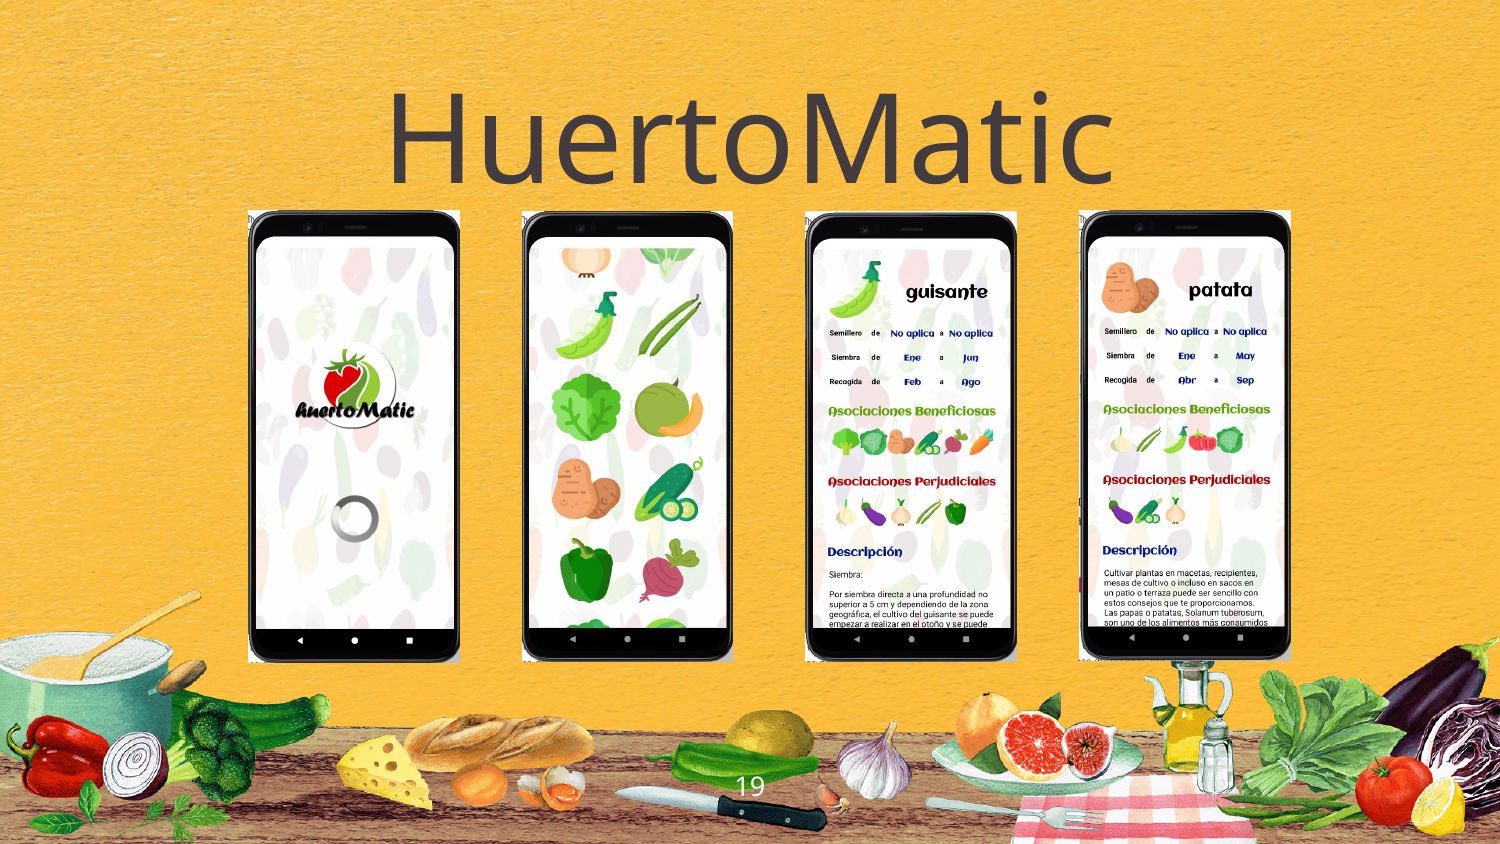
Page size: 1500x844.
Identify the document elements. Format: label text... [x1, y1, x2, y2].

title HuertoMatic [245, 20, 1255, 211]
picture [0, 0, 1500, 844]
slide_number 19 [705, 732, 795, 844]
